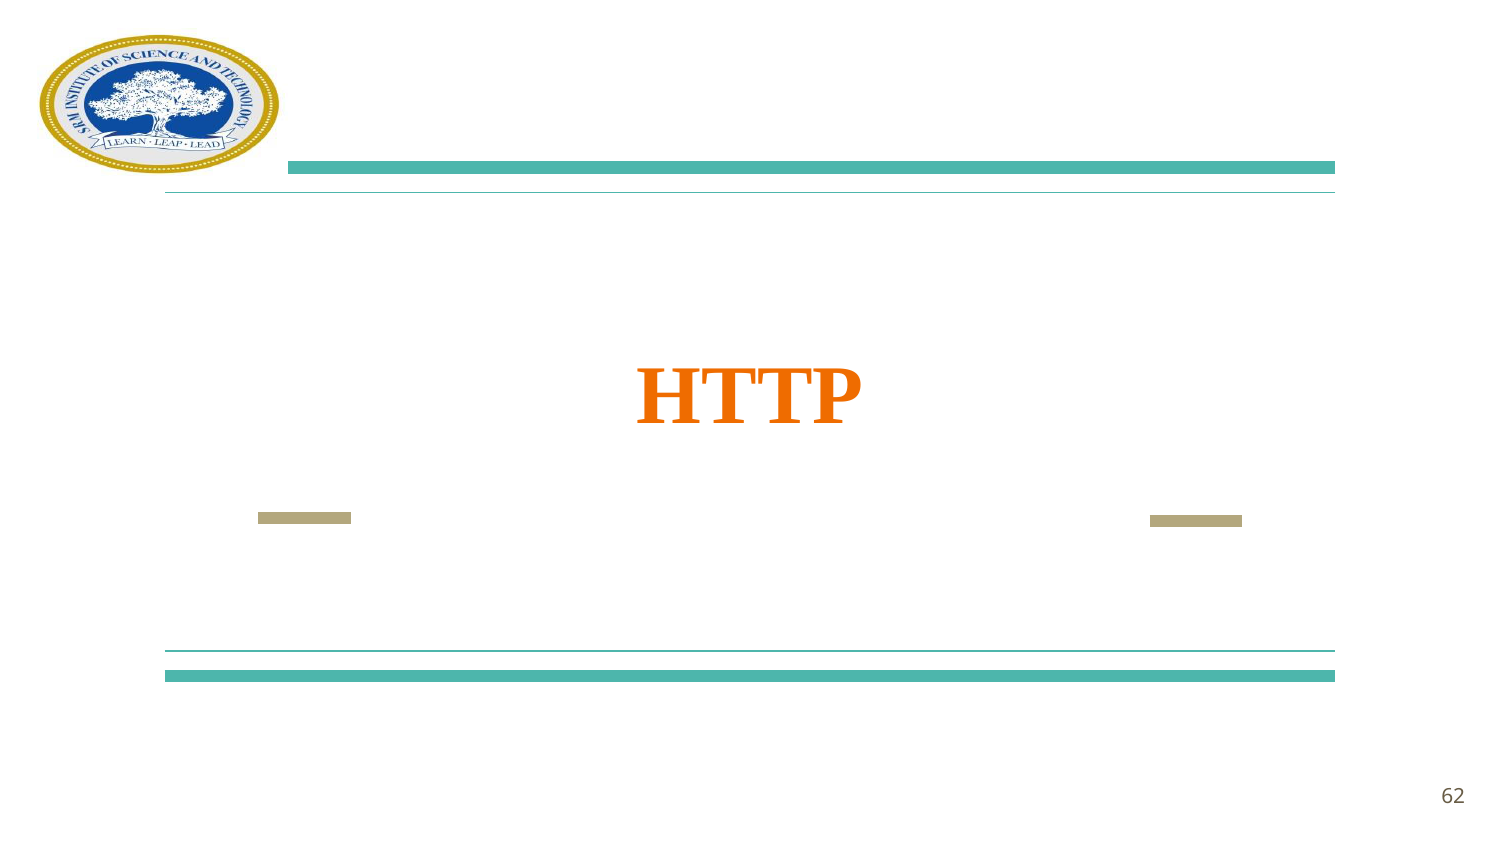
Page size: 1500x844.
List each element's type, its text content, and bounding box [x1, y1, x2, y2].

picture [37, 27, 288, 179]
title HTTP [164, 287, 1336, 456]
slide_number ‹#› [1389, 764, 1480, 830]
